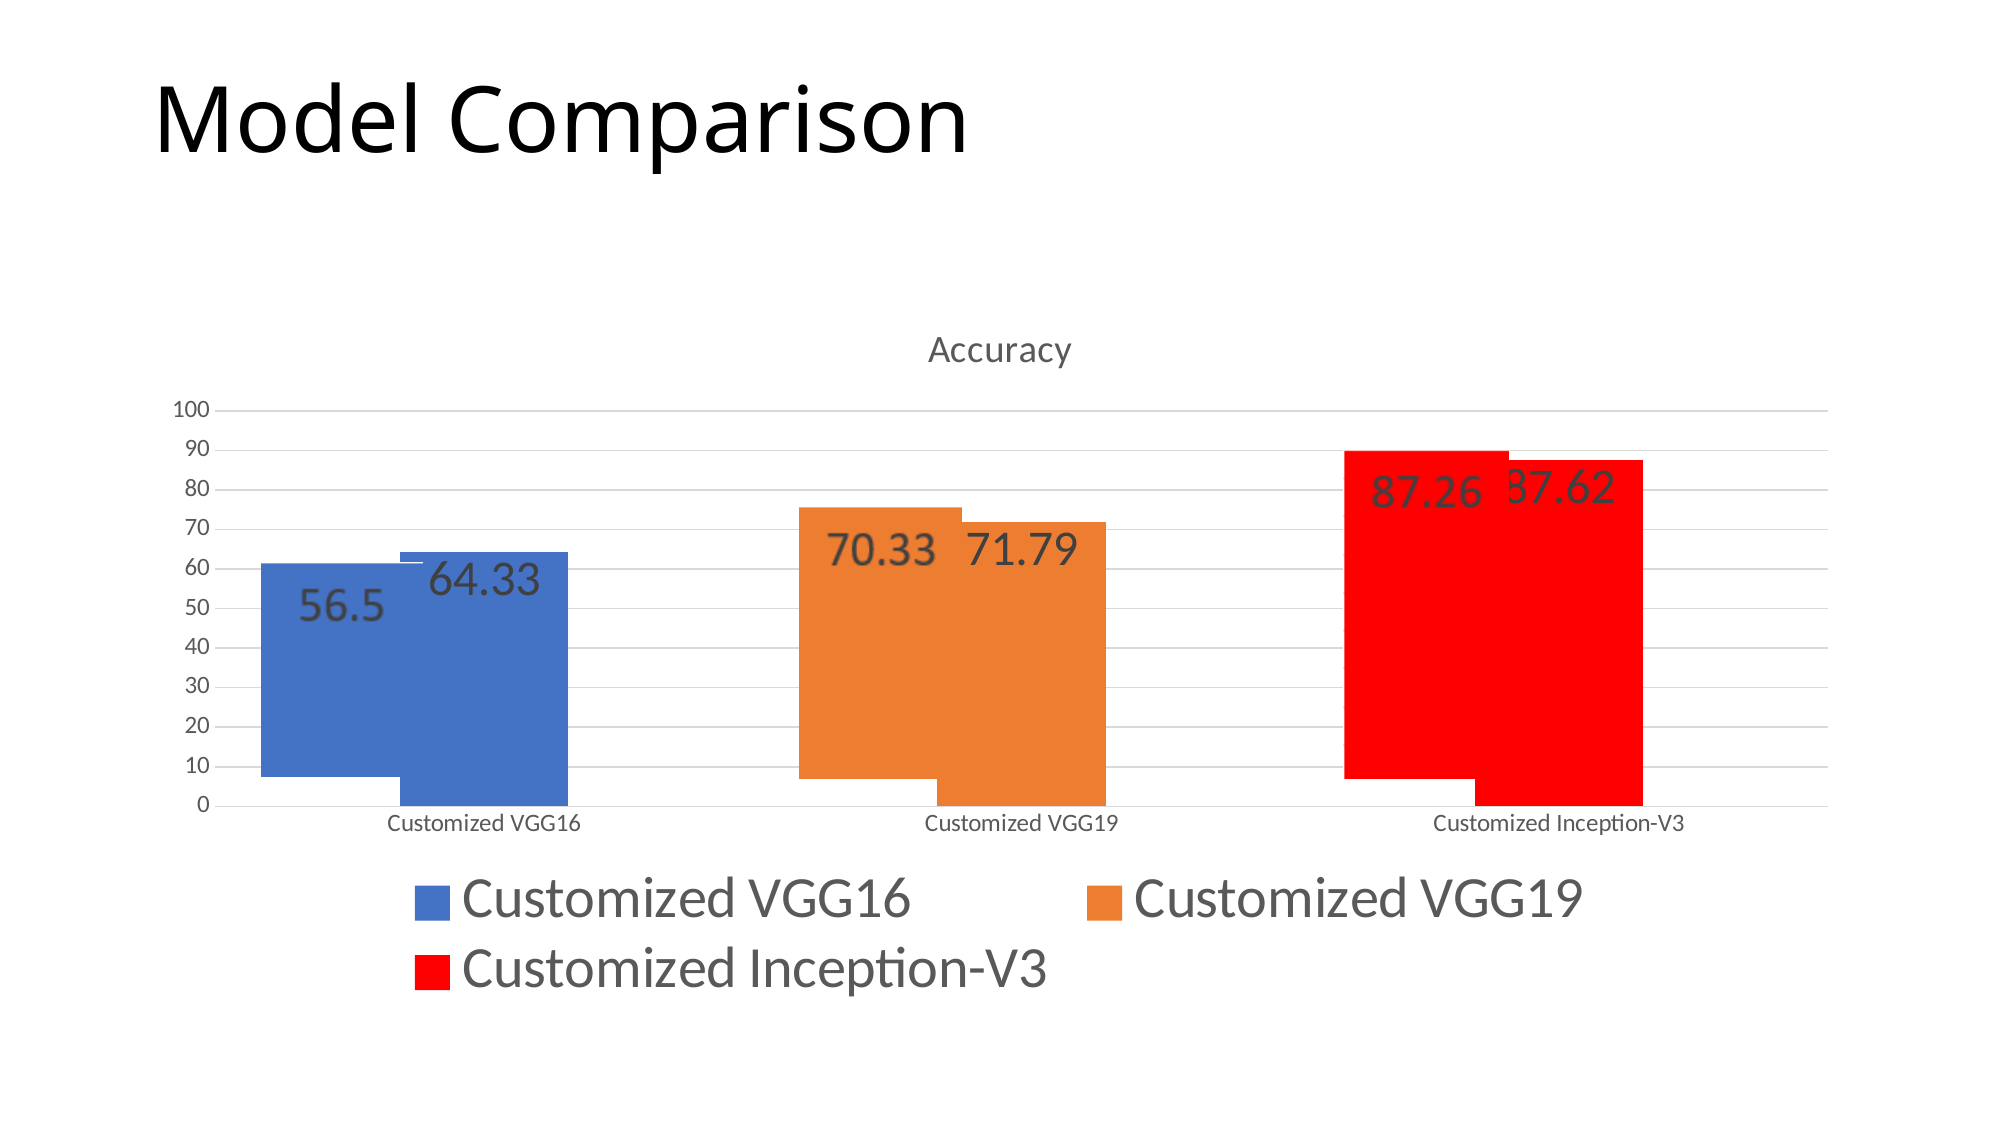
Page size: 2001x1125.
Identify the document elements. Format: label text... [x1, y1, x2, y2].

chart [137, 299, 1863, 1014]
title Model Comparison [137, 59, 1863, 186]
picture [1343, 448, 1509, 779]
picture [798, 506, 962, 779]
